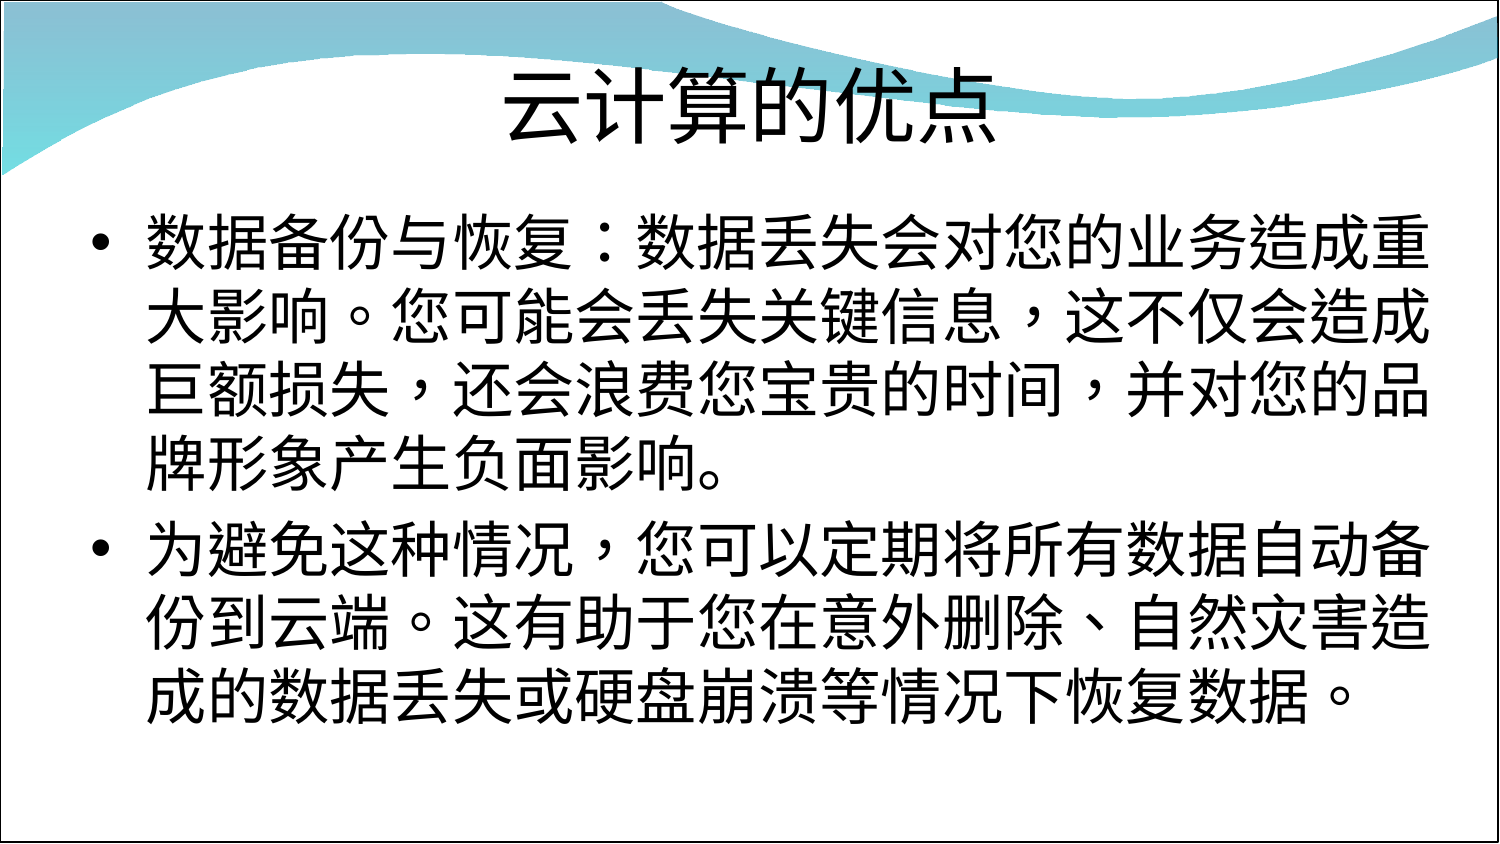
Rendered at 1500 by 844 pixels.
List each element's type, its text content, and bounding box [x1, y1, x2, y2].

list 数据备份与恢复：数据丢失会对您的业务造成重大影响。您可能会丢失关键信息，这不仅会造成巨额损失，还会浪费您宝贵的时间，并对您的品牌形象产生负面影响。 为避免这种情况，您可以定期将所有数据自动备份到云端。这有助于您在意外删除、自然灾害造成的数据丢失或硬盘崩溃等情况下恢复数据。 [75, 196, 1459, 810]
title 云计算的优点 [75, 33, 1425, 175]
